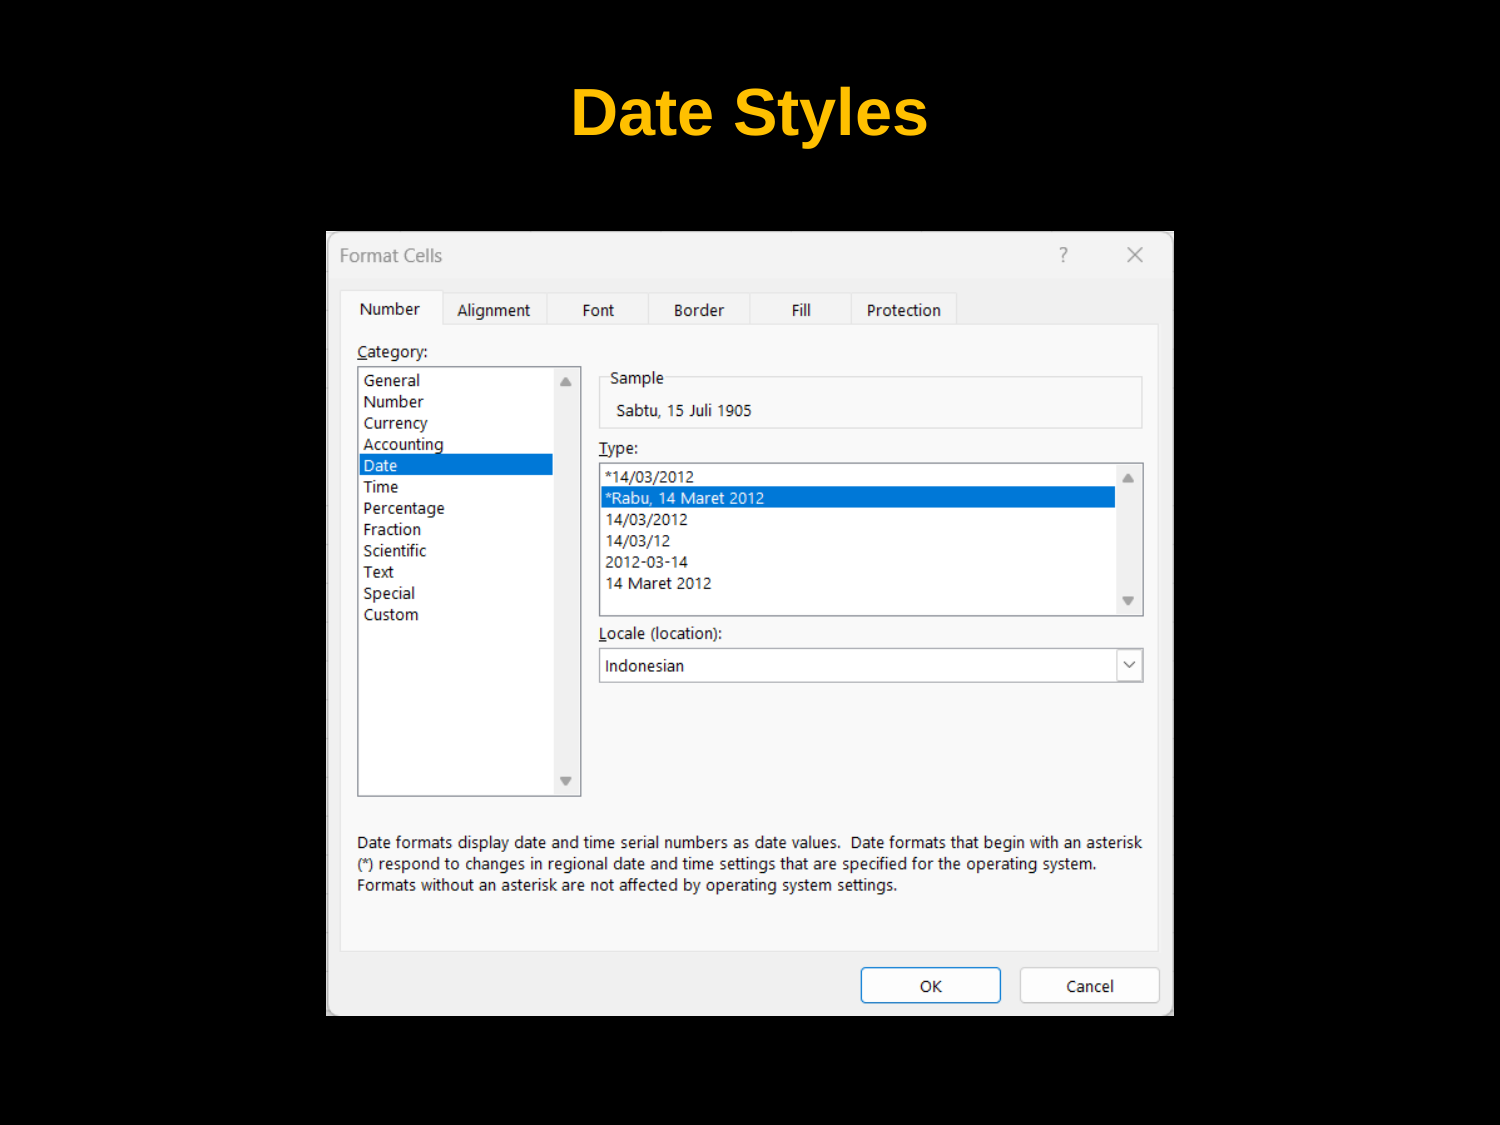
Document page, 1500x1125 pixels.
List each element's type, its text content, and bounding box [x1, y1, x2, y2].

title Date Styles [0, 62, 1500, 156]
picture [326, 231, 1174, 1016]
